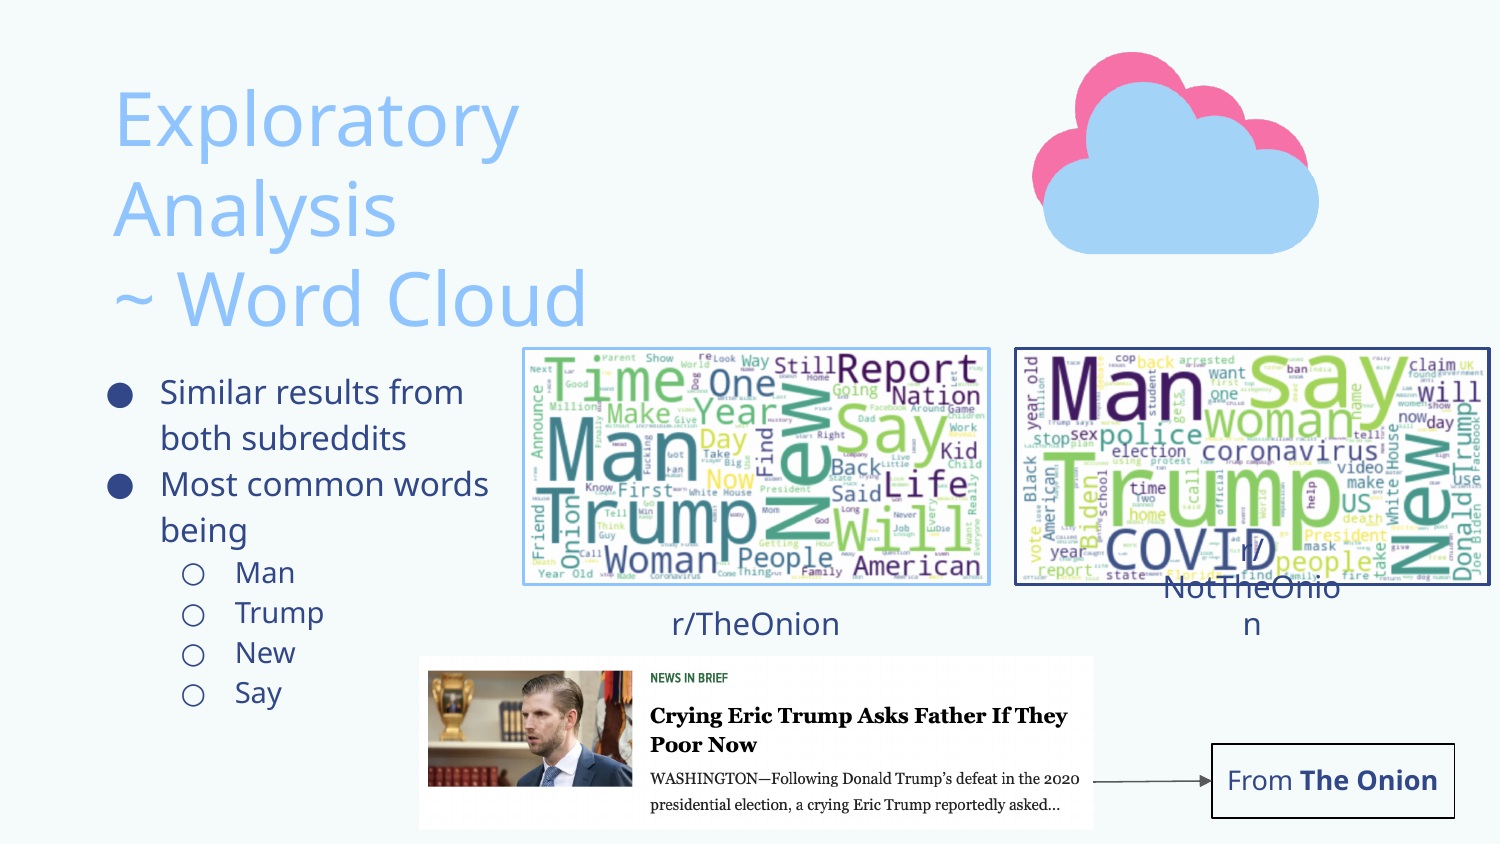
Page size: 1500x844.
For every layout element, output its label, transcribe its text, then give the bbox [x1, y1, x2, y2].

title Exploratory Analysis ~ Word Cloud [98, 56, 834, 196]
picture [1032, 0, 1319, 306]
picture [418, 656, 1094, 830]
picture [524, 350, 988, 584]
picture [1016, 350, 1488, 584]
list Similar results from both subreddits Most common words being Man Trump New Say [69, 350, 508, 830]
text_box r/NotTheOnion [1138, 592, 1367, 657]
text_box r/TheOnion [642, 592, 870, 655]
list From The Onion [1212, 743, 1455, 818]
